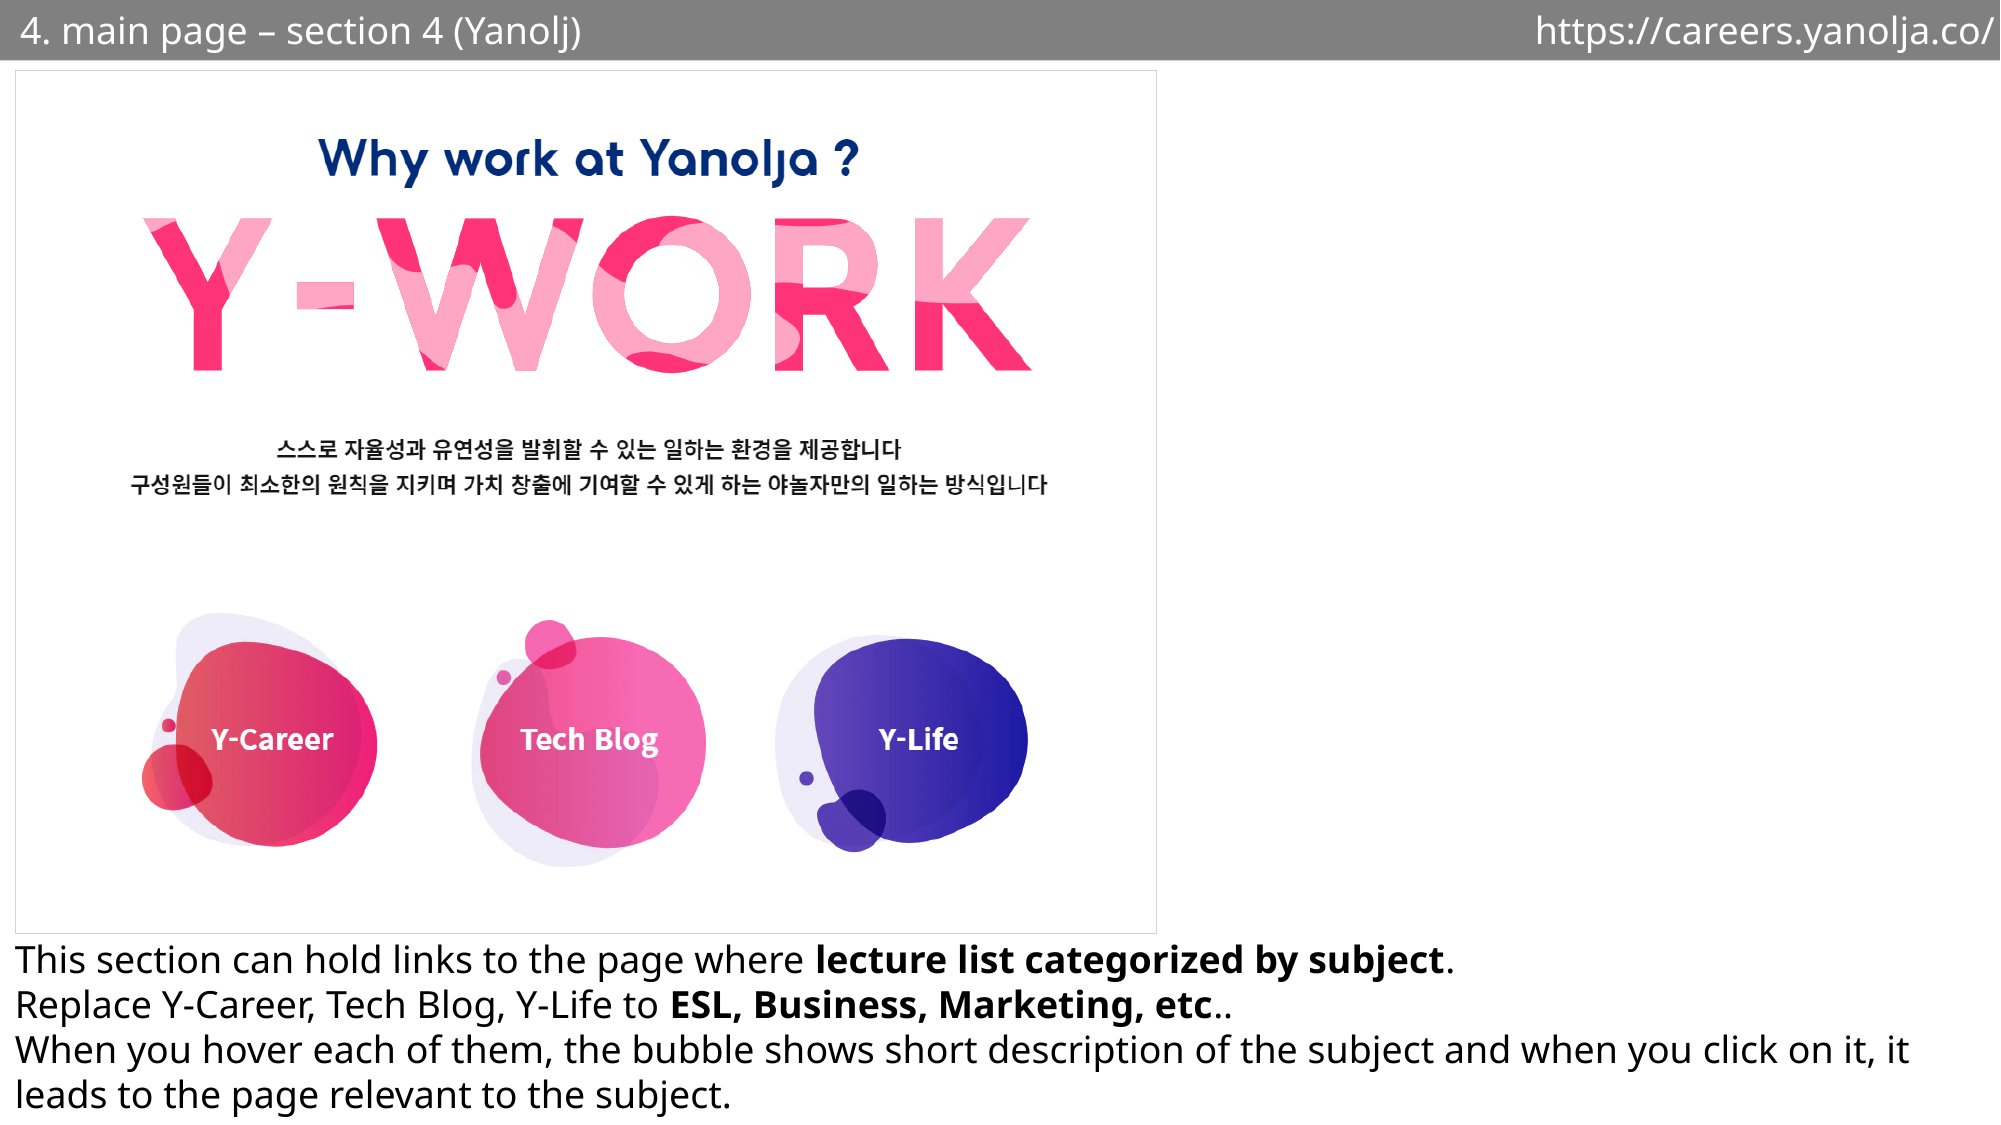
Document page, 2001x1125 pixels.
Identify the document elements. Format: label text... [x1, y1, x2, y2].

text_box This section can hold links to the page where lecture list categorized by subject. Replace Y-Career, Tech Blog, Y-Life to ESL, Business, Marketing, etc.. When you hover each of them, the bubble shows short description of the subject and when you click on it, it leads to the page relevant to the subject. [0, 928, 2000, 1124]
text_box 4. main page – section 4 (Yanolj) [5, 0, 598, 60]
text_box https://careers.yanolja.co/ [1519, 0, 2000, 60]
text_box [0, 0, 2000, 62]
picture [15, 70, 1157, 934]
